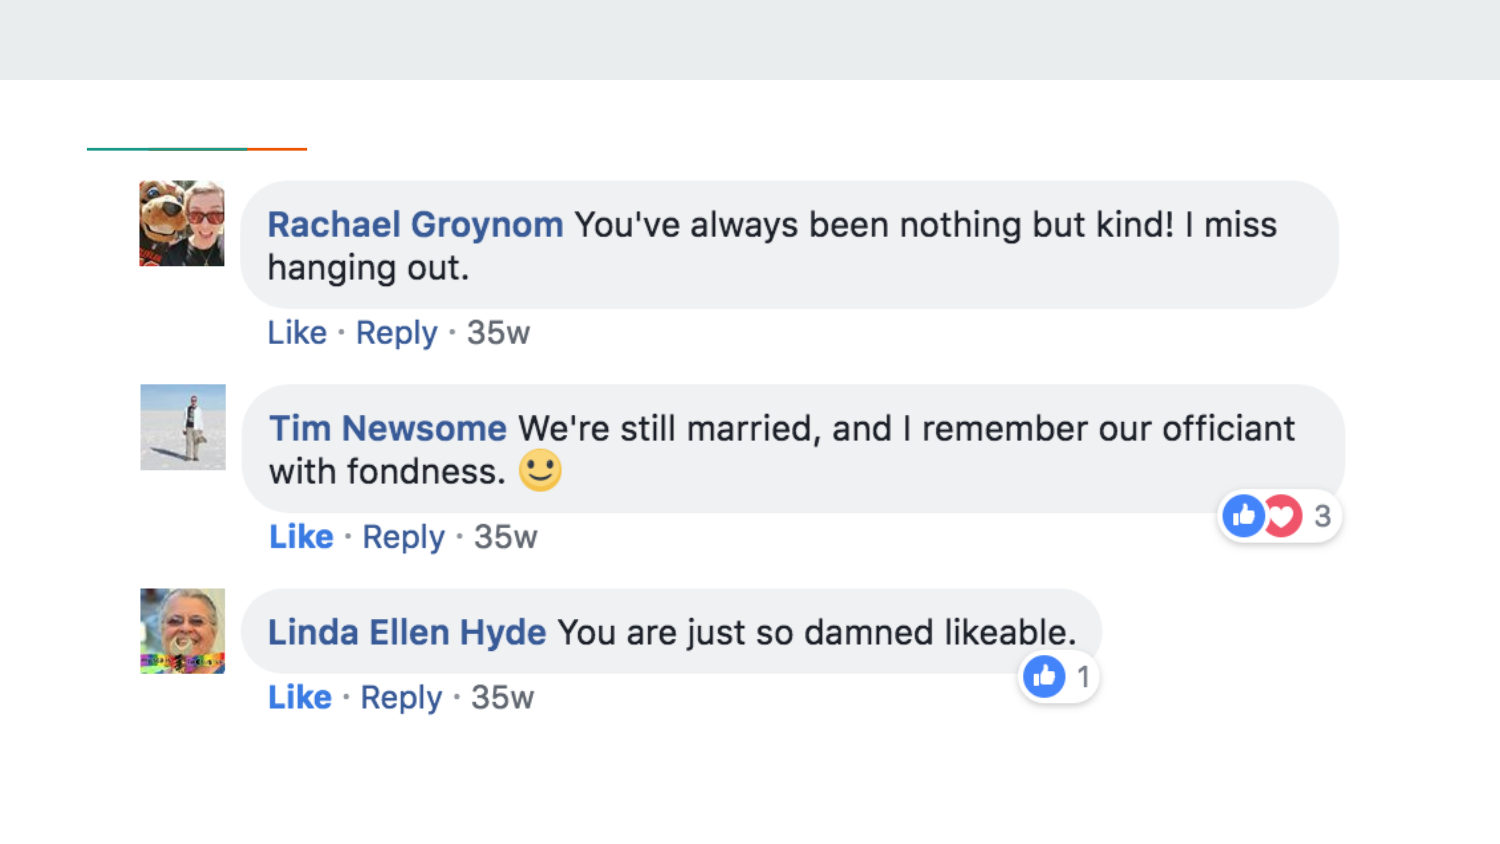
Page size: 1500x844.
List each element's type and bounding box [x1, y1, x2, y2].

picture [129, 170, 1371, 360]
picture [129, 371, 1372, 567]
picture [129, 578, 1138, 722]
